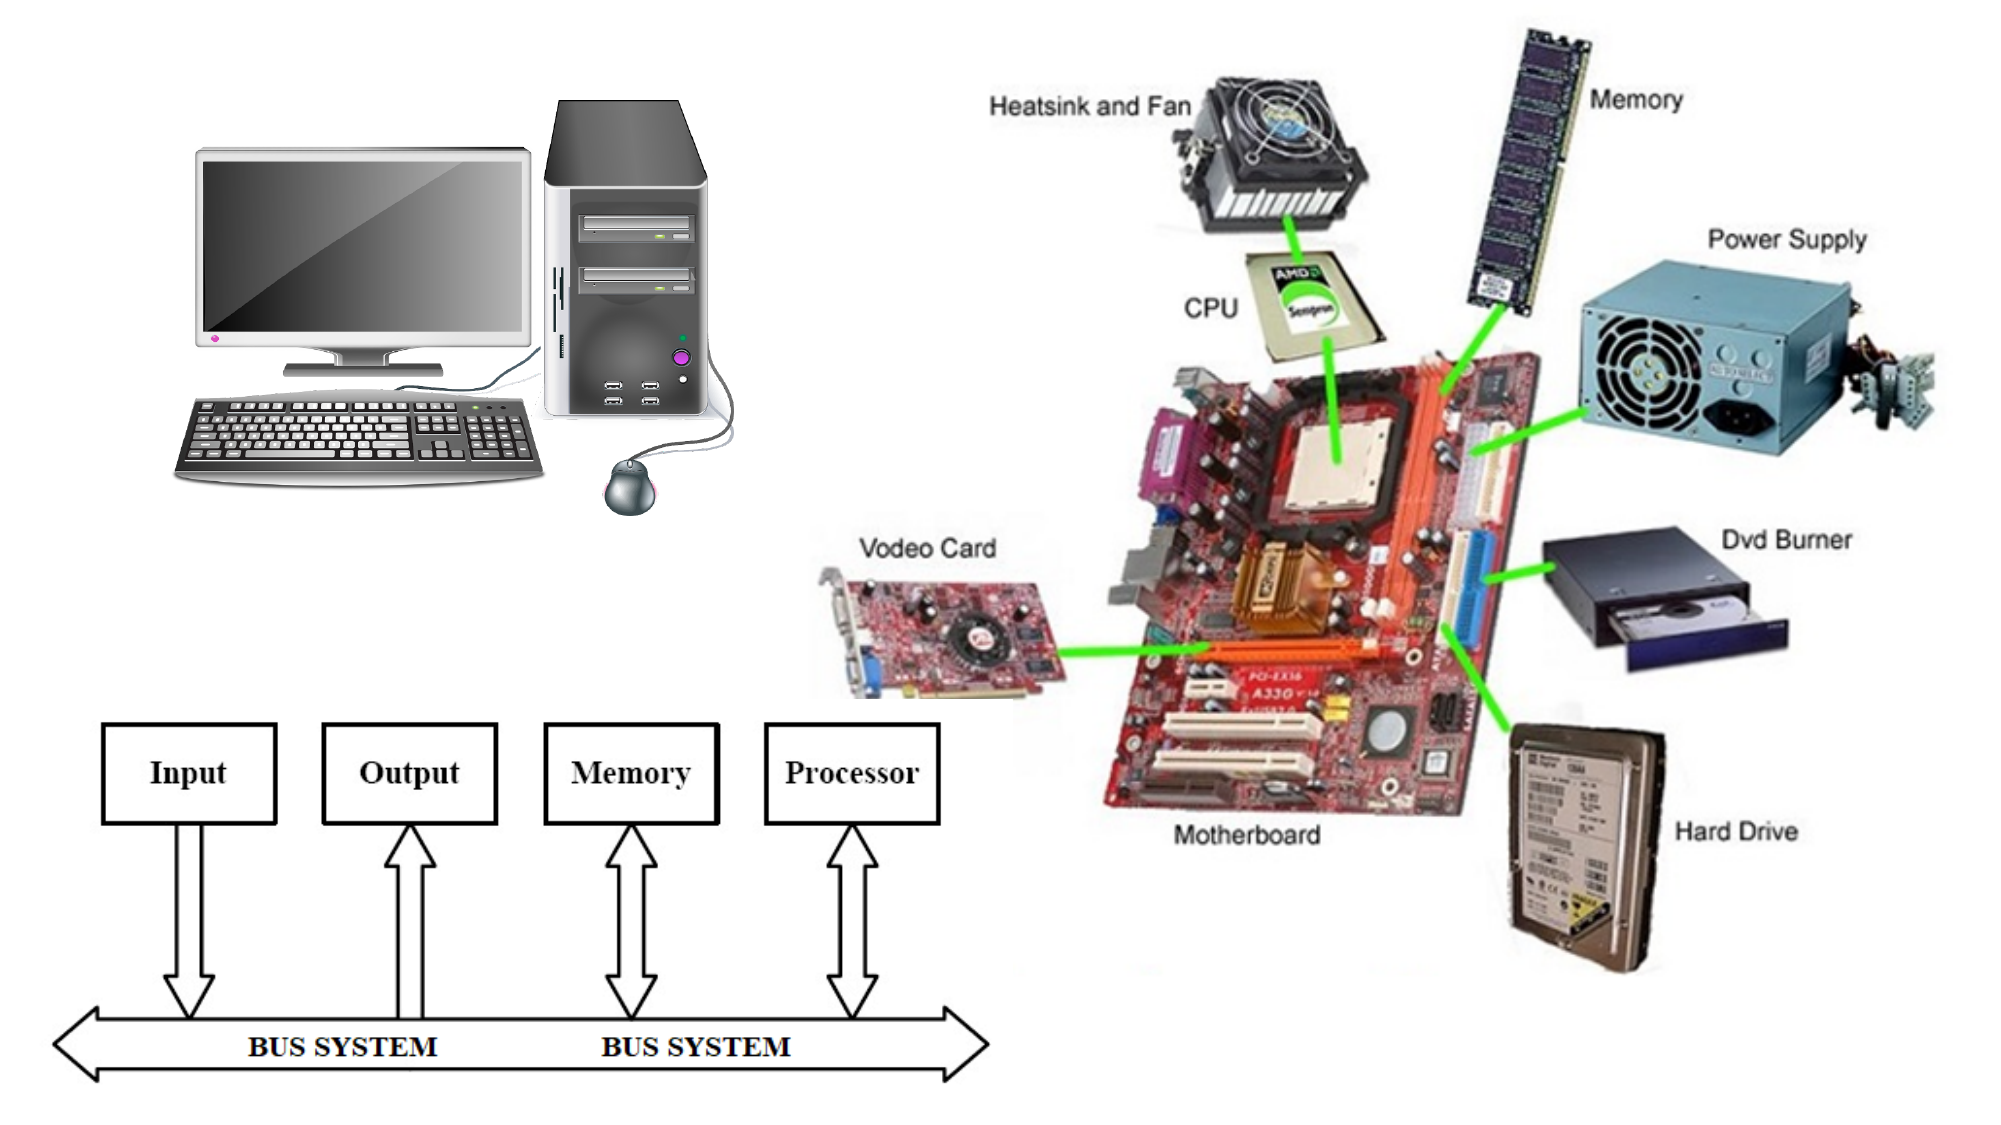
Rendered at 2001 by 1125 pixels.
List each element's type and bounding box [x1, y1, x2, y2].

text_box [20, 699, 1013, 1102]
picture [169, 100, 734, 516]
picture [806, 1, 1960, 986]
